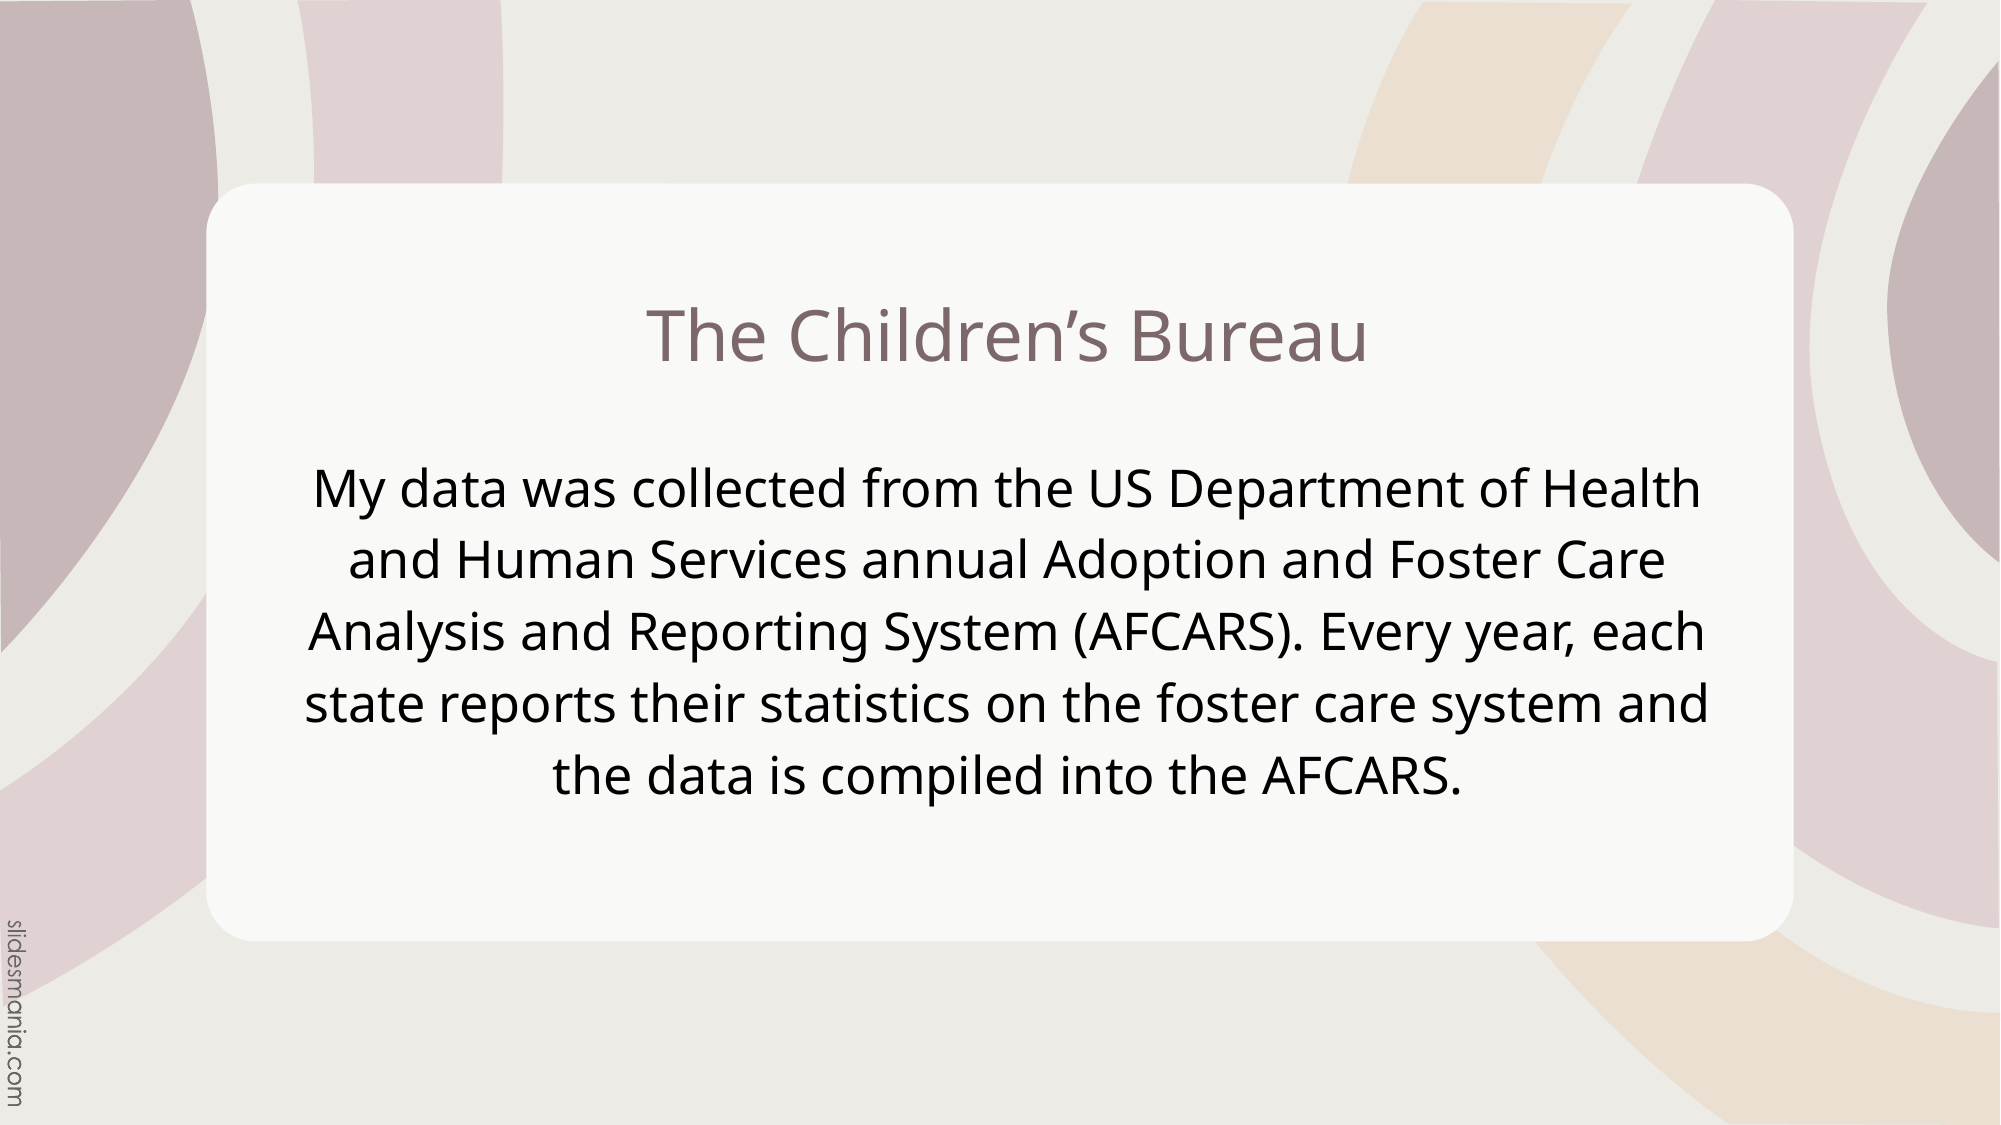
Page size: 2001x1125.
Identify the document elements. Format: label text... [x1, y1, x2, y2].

title The Children’s Bureau [270, 271, 1746, 397]
list My data was collected from the US Department of Health and Human Services annual Adoption and Foster Care Analysis and Reporting System (AFCARS). Every year, each state reports their statistics on the foster care system and the data is compiled into the AFCARS. [270, 425, 1746, 884]
